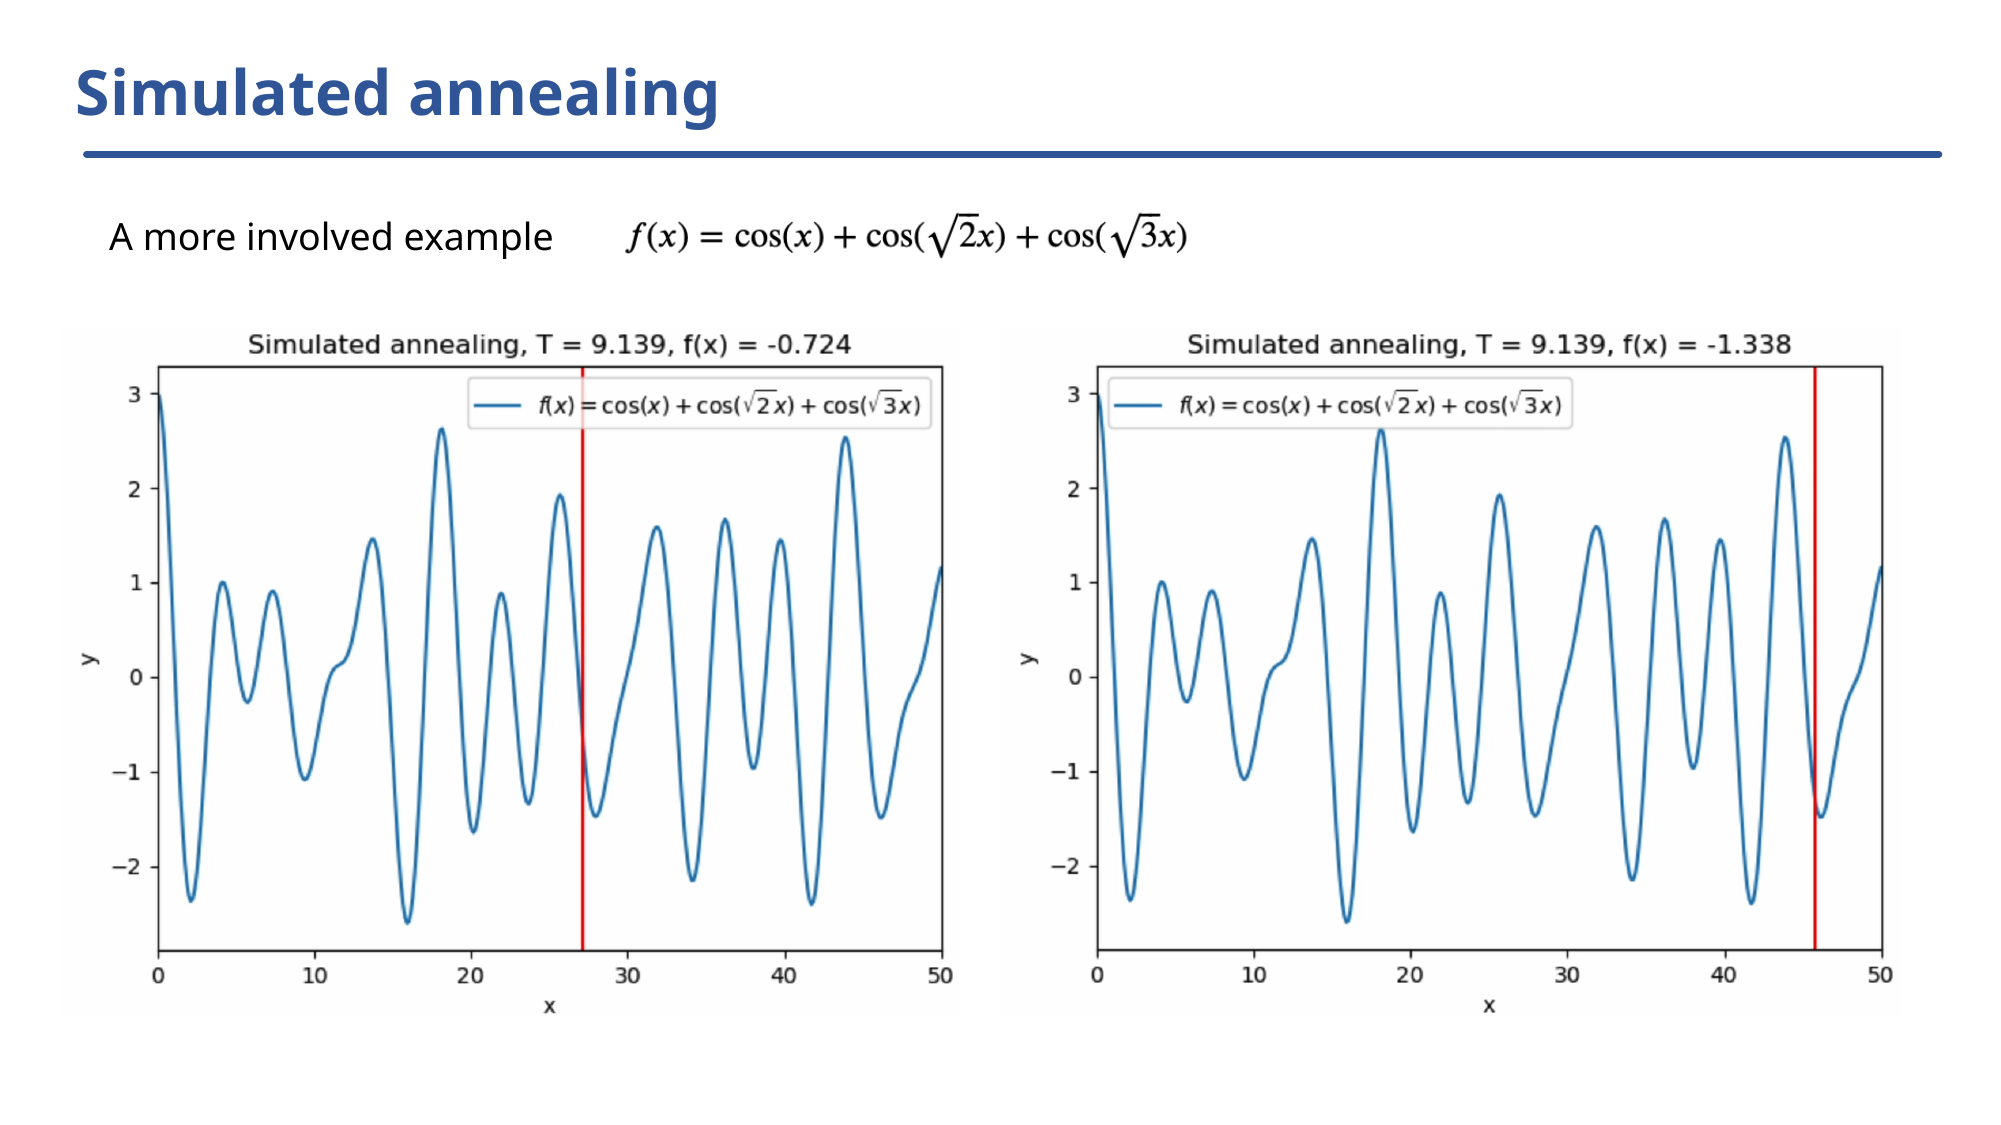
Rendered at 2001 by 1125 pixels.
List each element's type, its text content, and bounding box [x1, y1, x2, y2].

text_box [60, 326, 961, 1017]
title Simulated annealing [60, 0, 1940, 192]
text_box A more involved example [94, 205, 569, 266]
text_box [999, 326, 1900, 1017]
picture [615, 198, 1201, 274]
